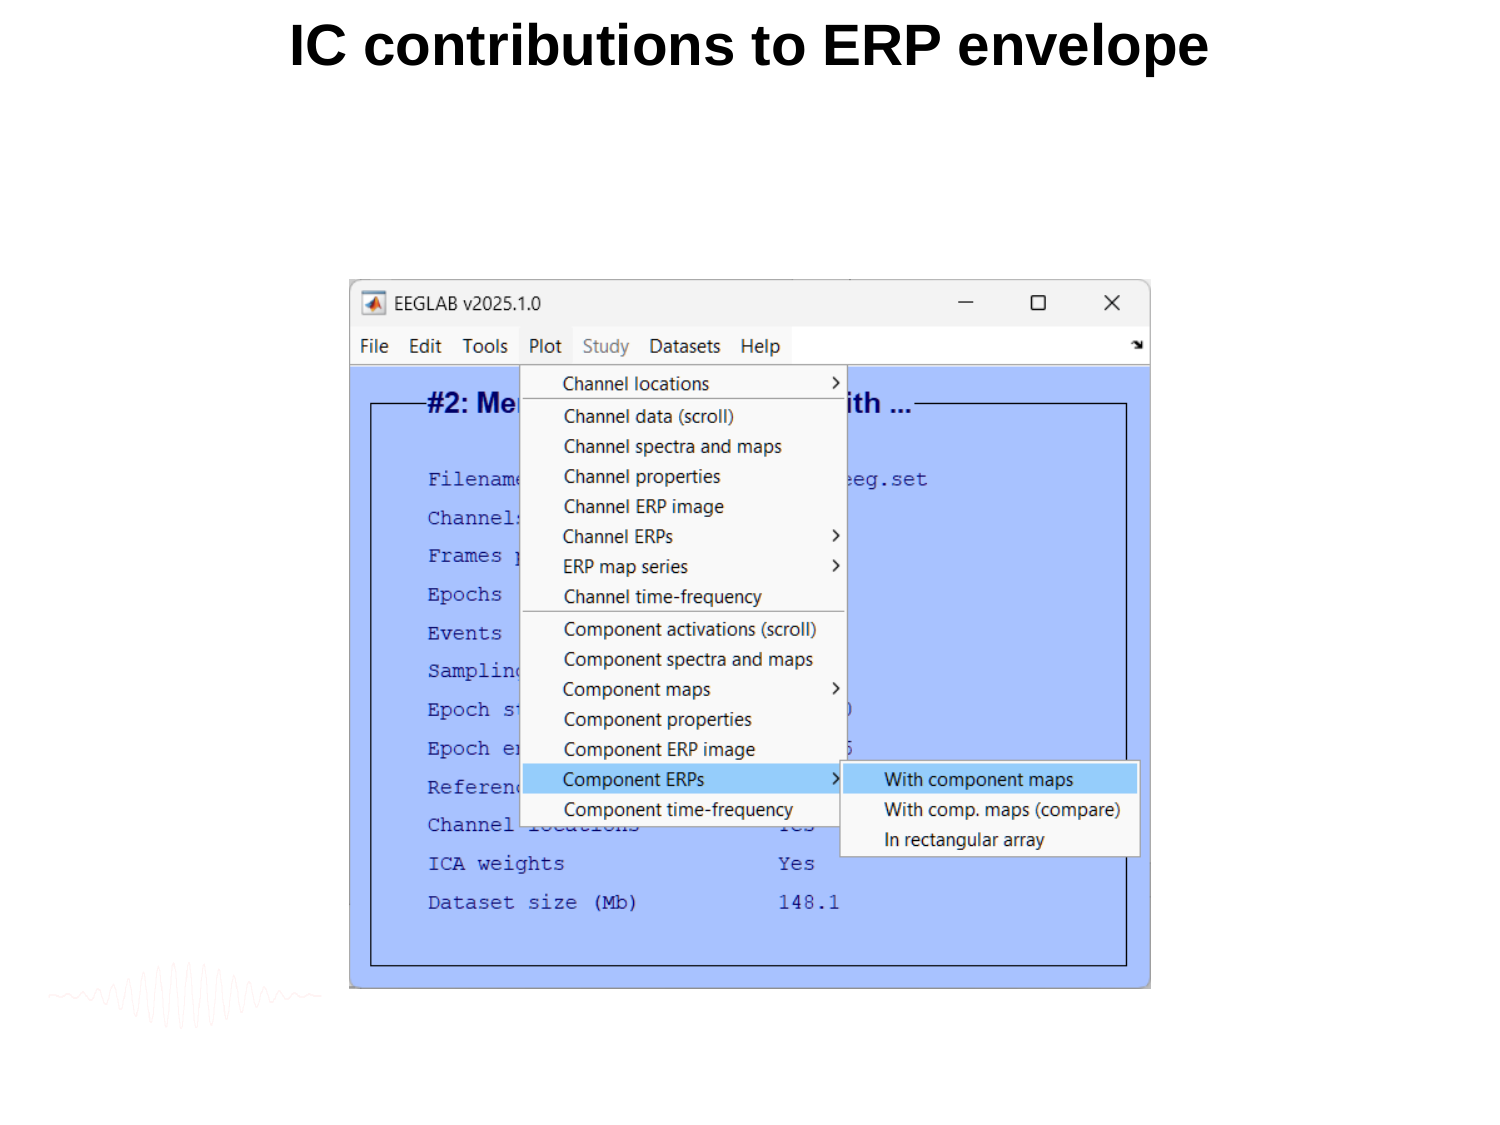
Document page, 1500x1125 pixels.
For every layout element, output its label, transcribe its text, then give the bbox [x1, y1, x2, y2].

title IC contributions to ERP envelope [37, 0, 1463, 113]
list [349, 279, 1151, 989]
